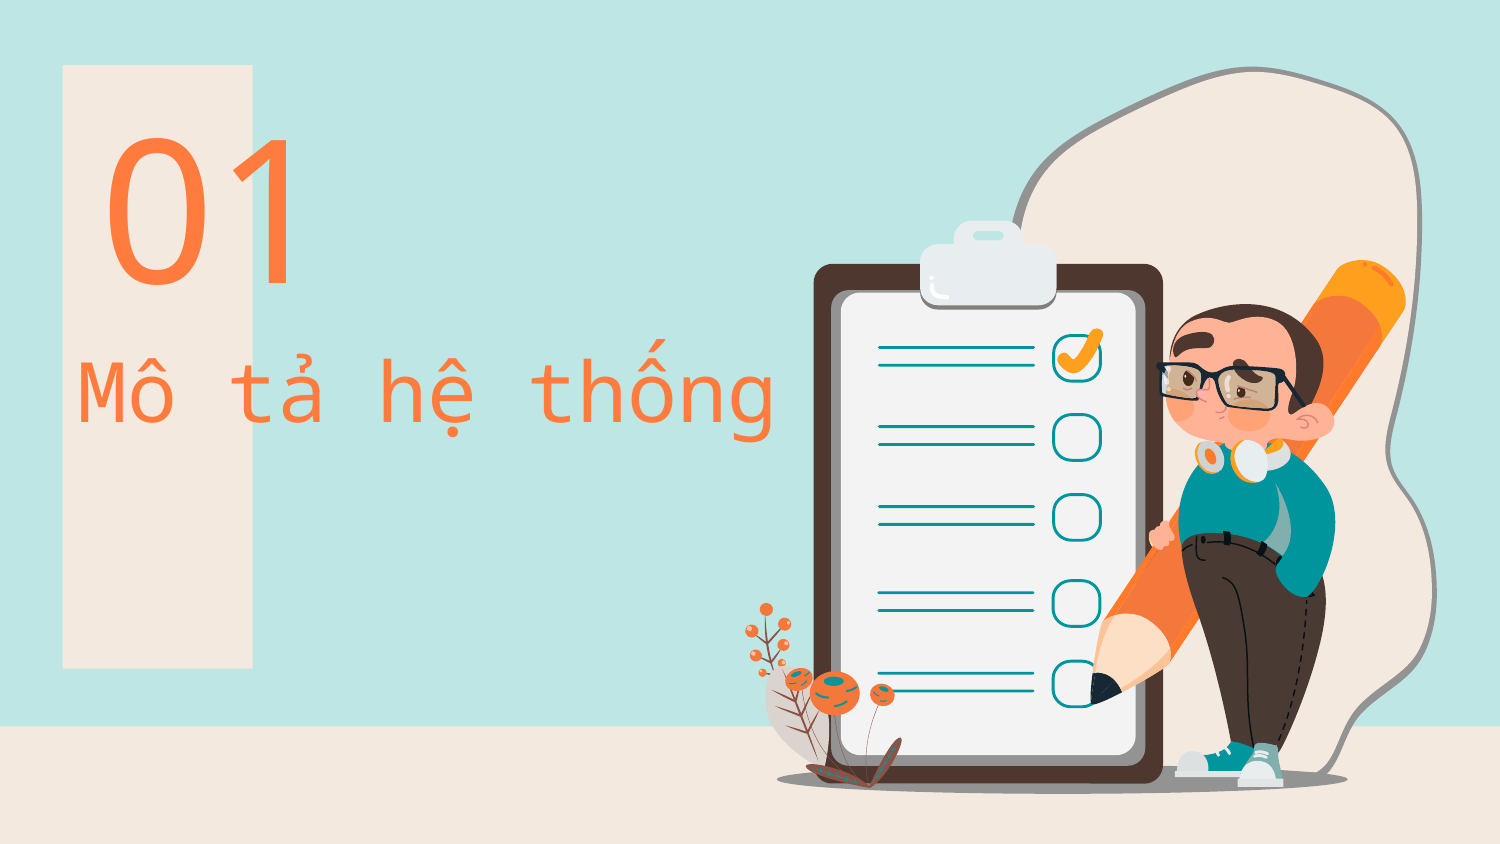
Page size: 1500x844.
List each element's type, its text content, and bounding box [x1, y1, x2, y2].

title Mô tả hệ thống [62, 324, 808, 480]
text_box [813, 220, 1164, 784]
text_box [744, 602, 908, 789]
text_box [950, 66, 1438, 786]
title 01 [85, 155, 523, 251]
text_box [1089, 259, 1411, 788]
